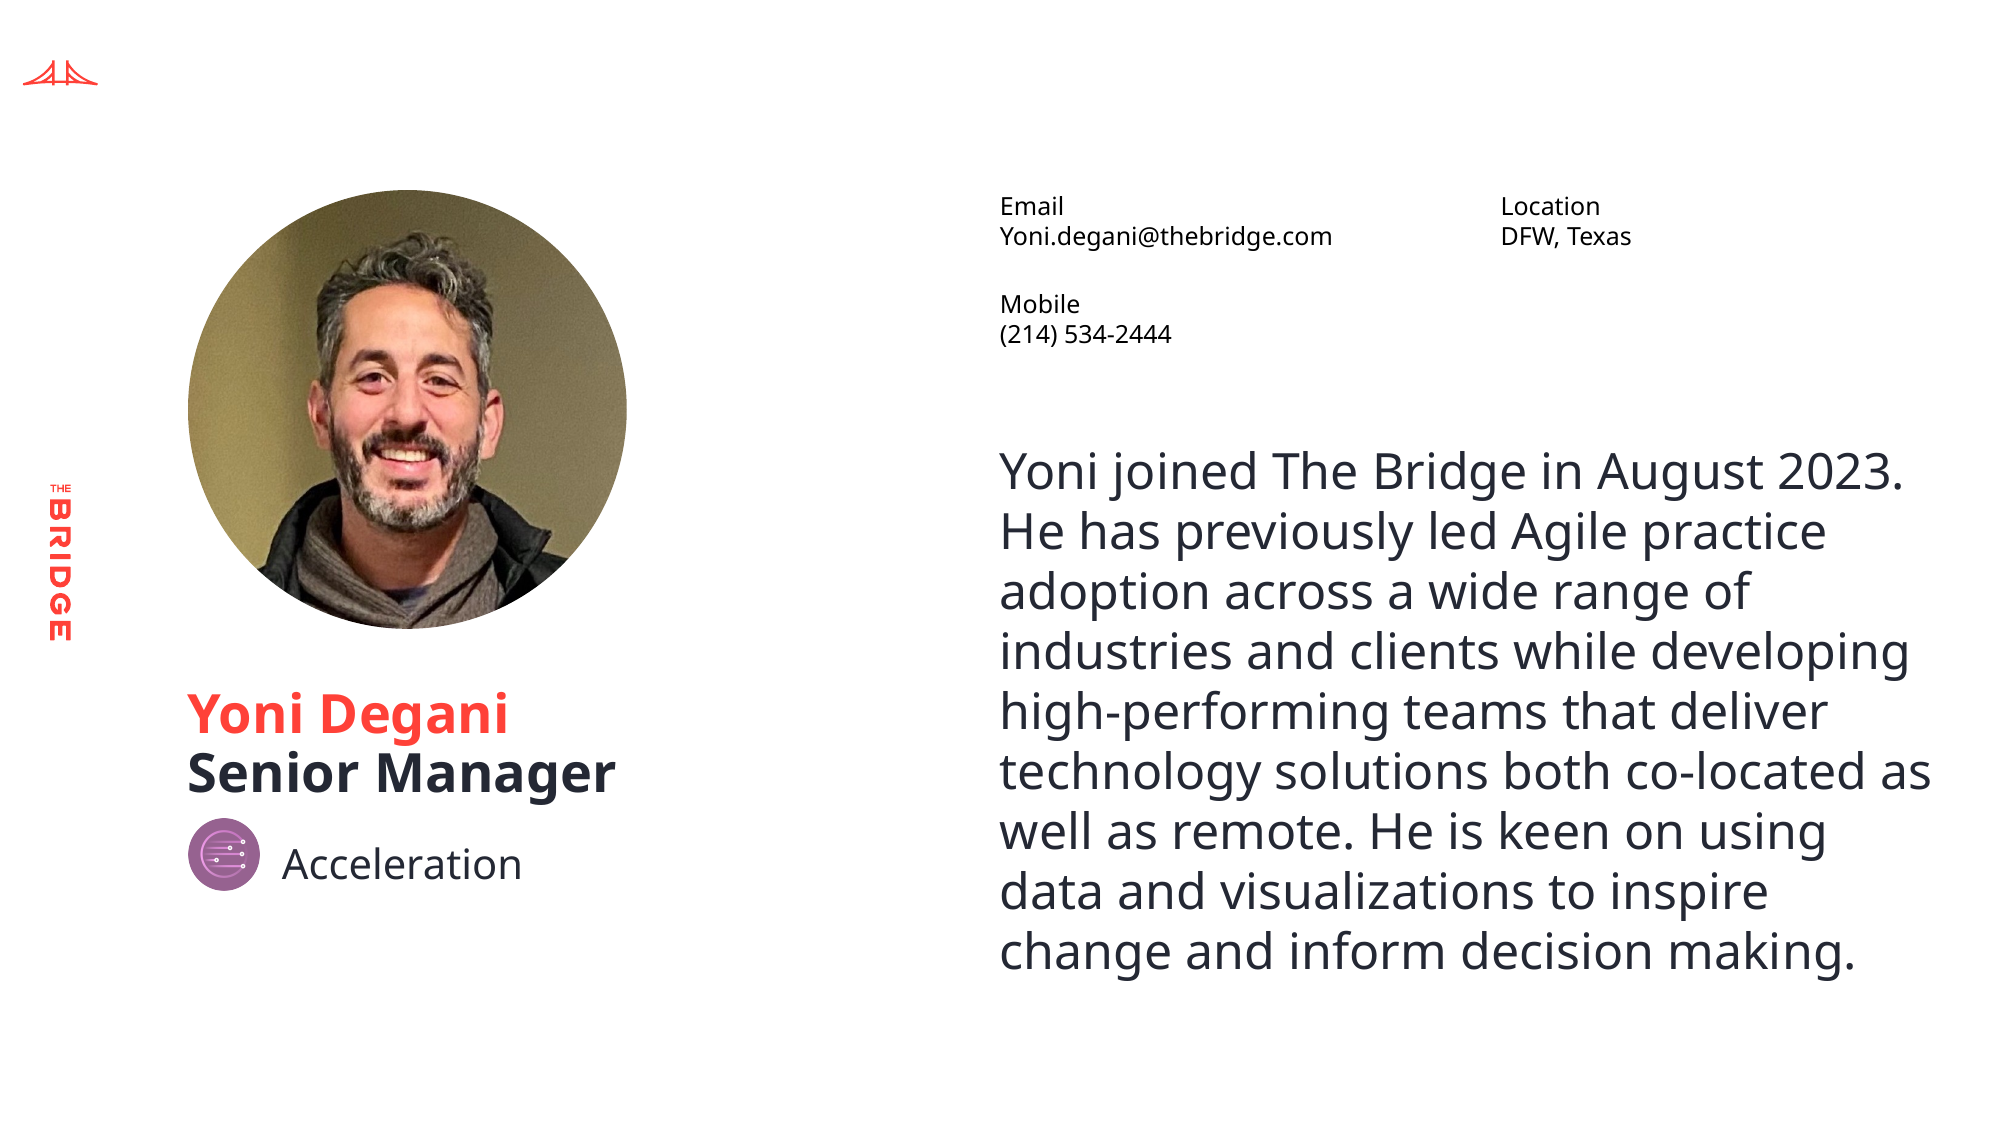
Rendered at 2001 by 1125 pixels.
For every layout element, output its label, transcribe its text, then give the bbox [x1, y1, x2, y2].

text_box Location DFW, Texas [1500, 190, 1819, 280]
picture [187, 818, 260, 891]
text_box Mobile (214) 534-2444 [999, 288, 1496, 349]
text_box Acceleration [281, 830, 938, 903]
text_box Yoni joined The Bridge in August 2023. He has previously led Agile practice adoption across a wide range of industries and clients while developing high-performing teams that deliver technology solutions both co-located as well as remote. He is keen on using data and visualizations to inspire change and inform decision making. [999, 439, 1941, 981]
text_box Yoni Degani Senior Manager [187, 686, 844, 810]
picture [187, 190, 627, 629]
text_box Email Yoni.degani@thebridge.com [999, 190, 1399, 251]
